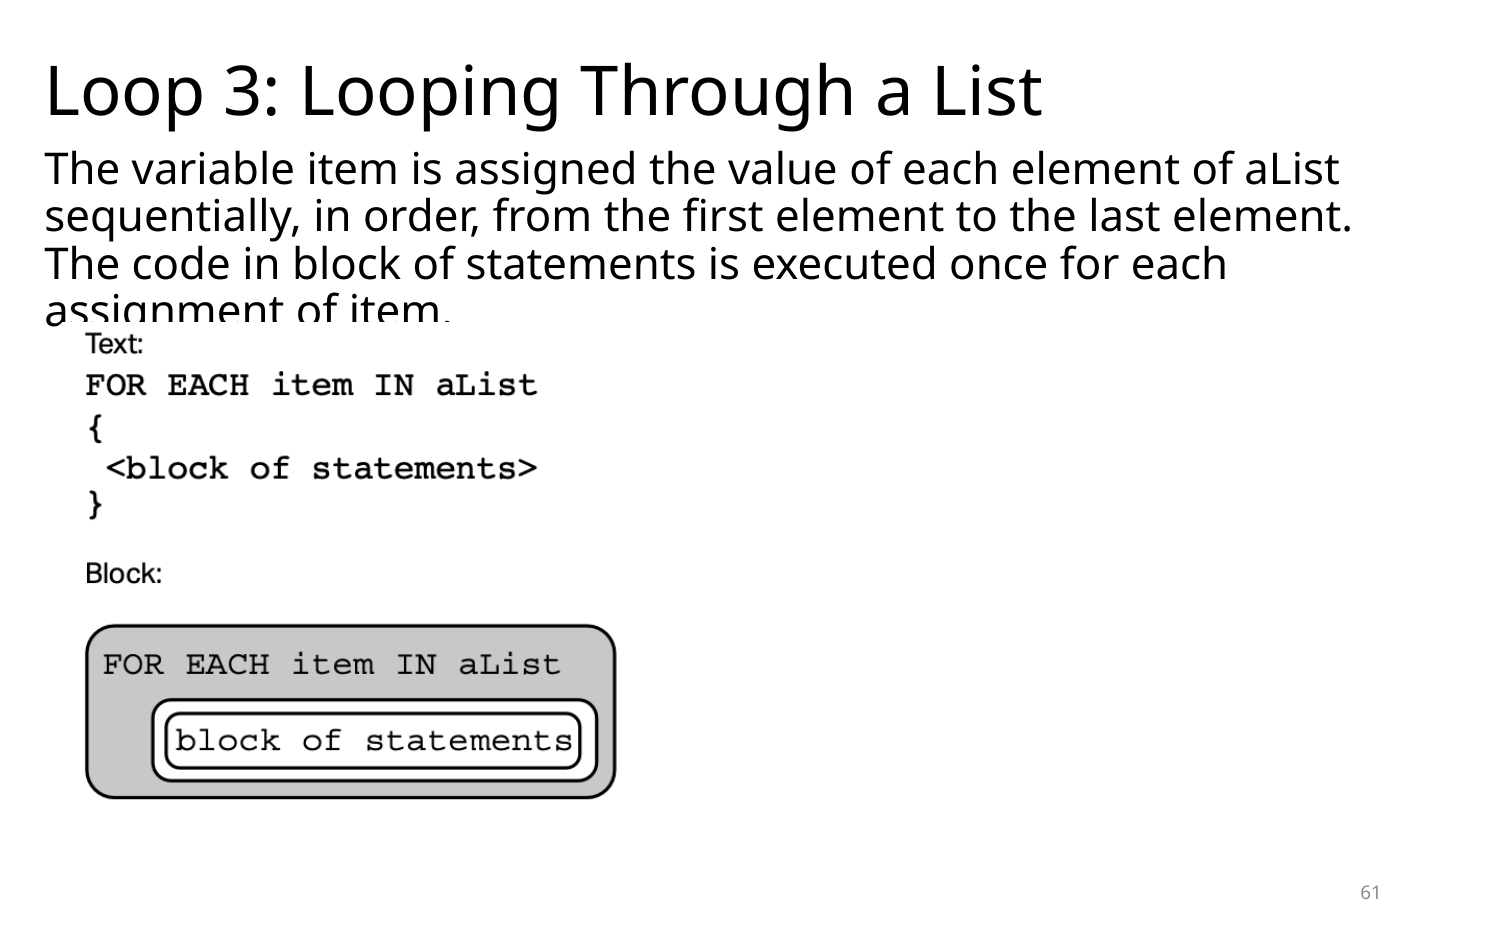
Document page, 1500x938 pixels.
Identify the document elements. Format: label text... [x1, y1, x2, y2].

slide_number 61 [1059, 868, 1397, 919]
title Loop 3: Looping Through a List [29, 46, 1190, 139]
picture [62, 322, 842, 817]
list The variable item is assigned the value of each element of aList sequentially, in order, from the first element to the last element. The code in block of statements is executed once for each assignment of item. [29, 139, 1397, 845]
